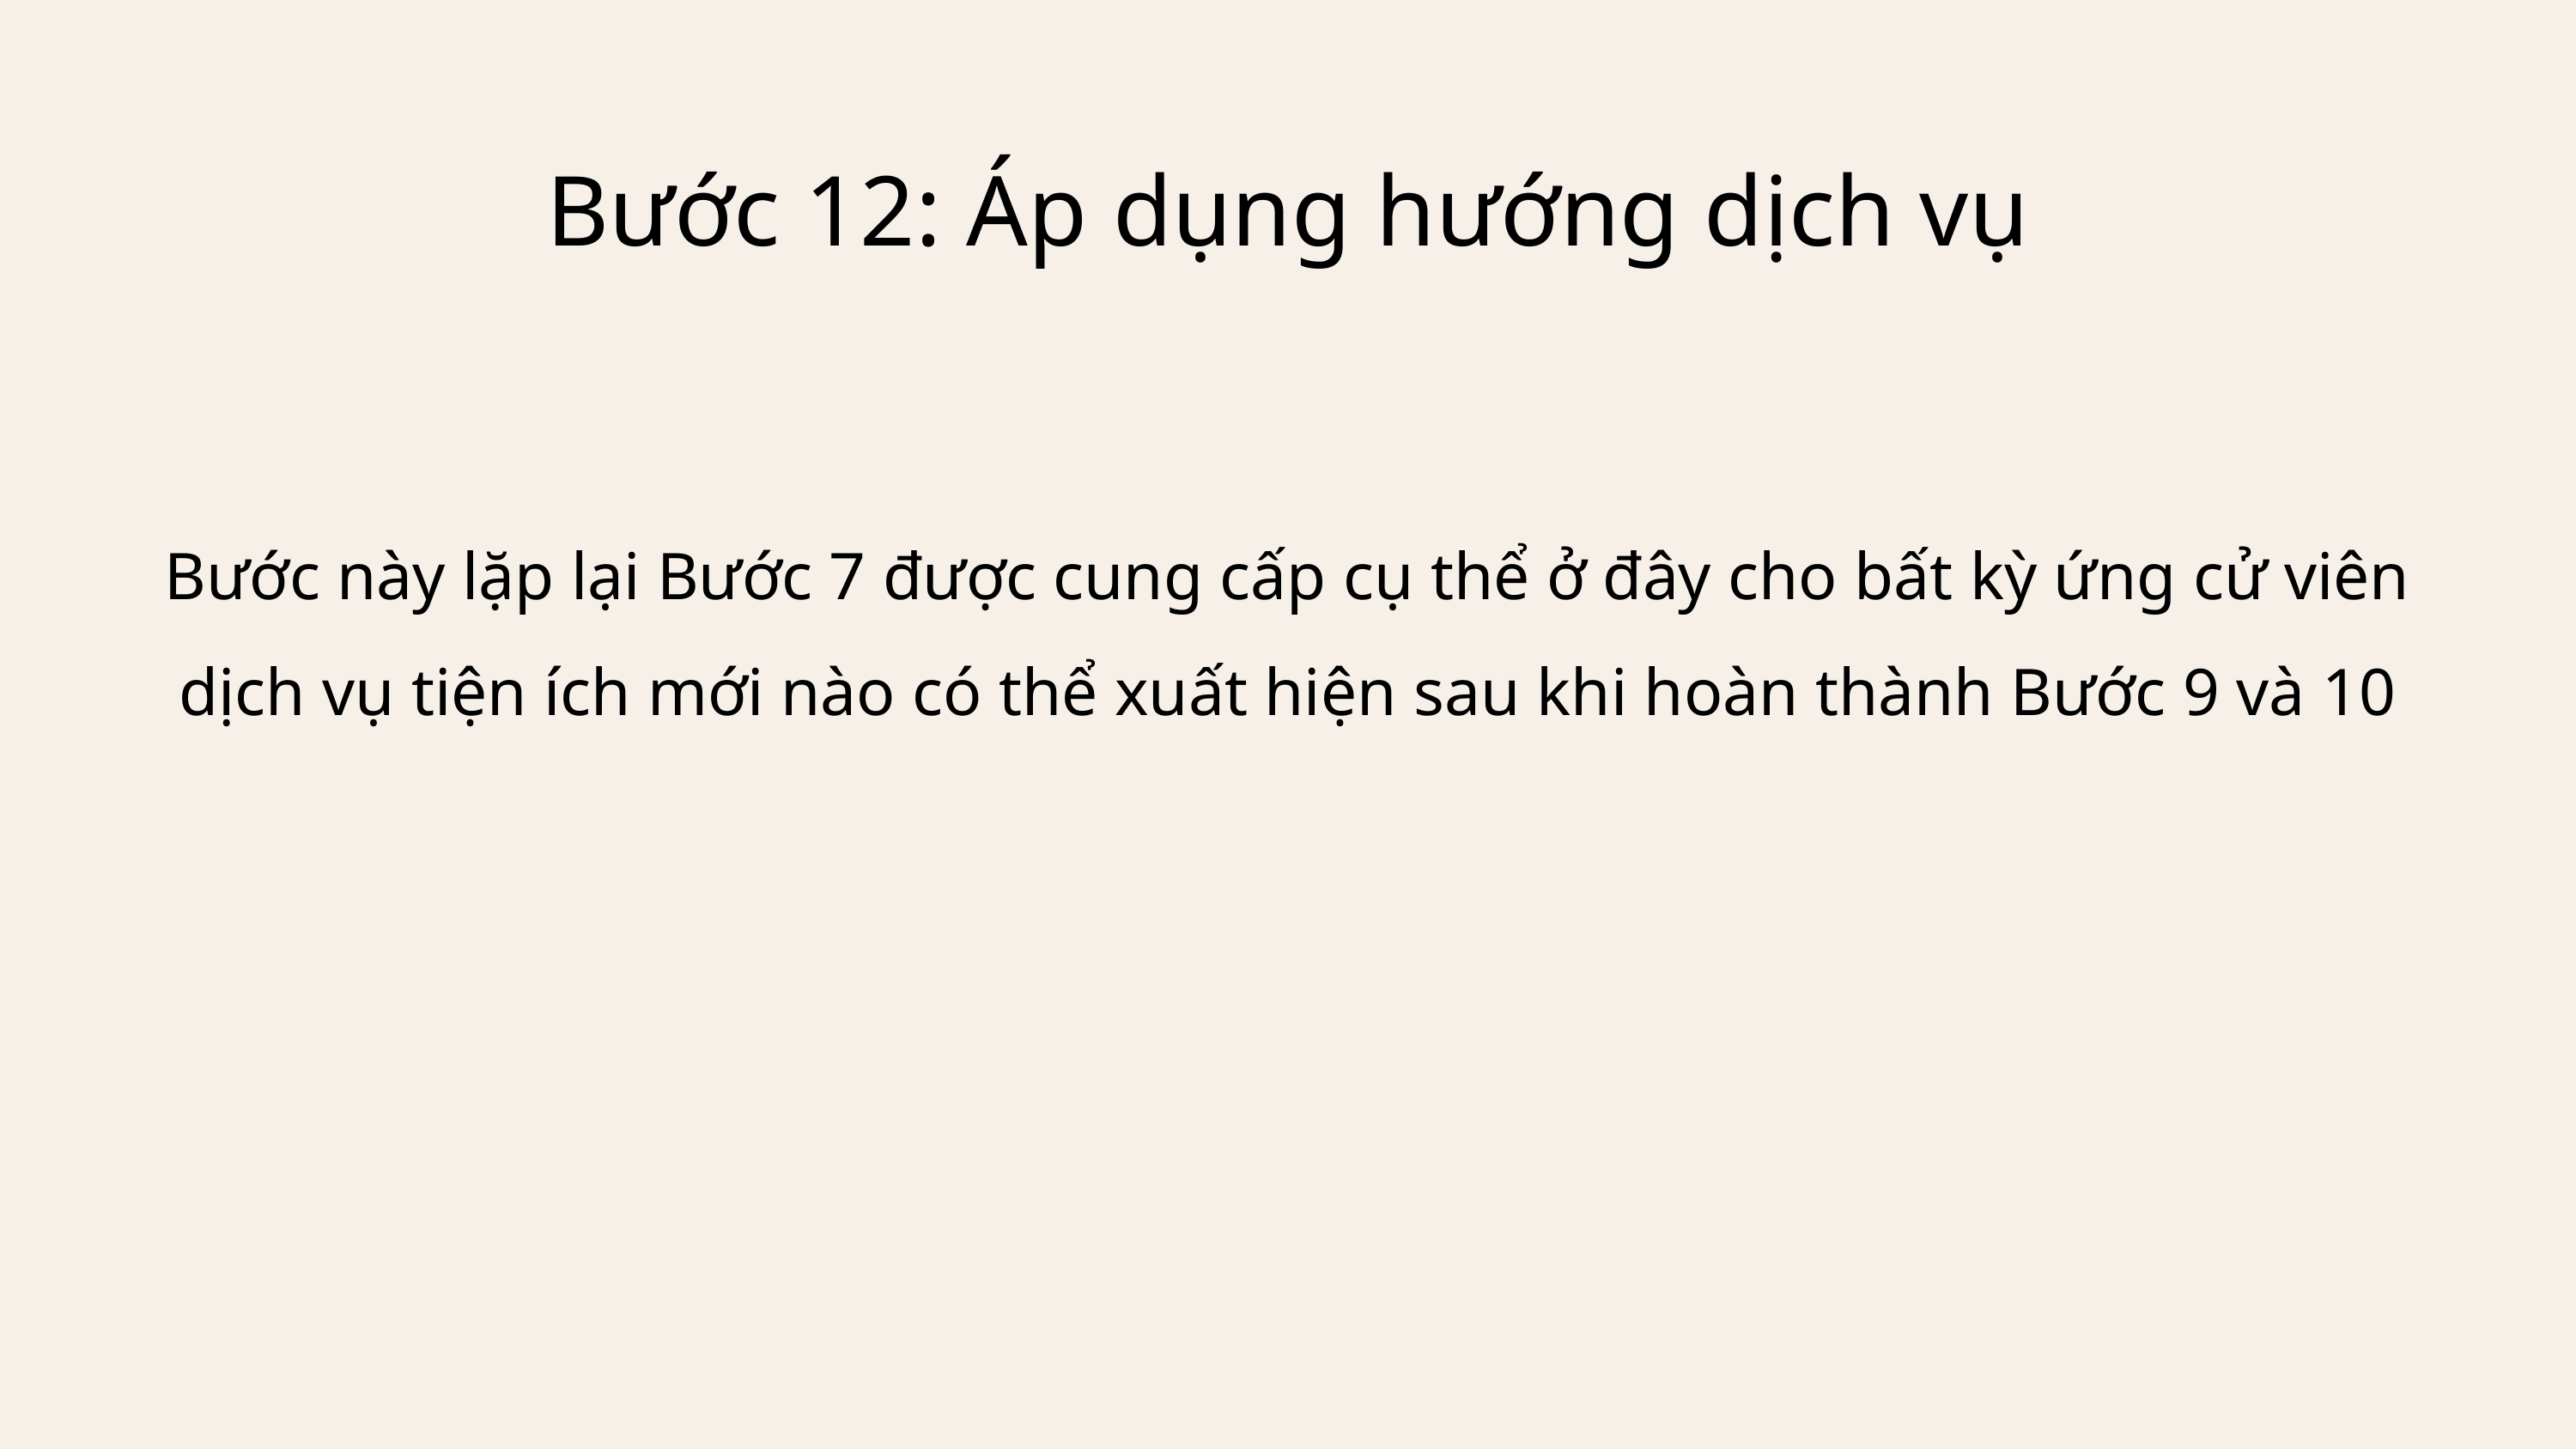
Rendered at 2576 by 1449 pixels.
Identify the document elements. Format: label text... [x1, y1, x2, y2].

text_box Bước 12: Áp dụng hướng dịch vụ Bước này lặp lại Bước 7 được cung cấp cụ thể ở đây cho bất kỳ ứng cử viên dịch vụ tiện ích mới nào có thể xuất hiện sau khi hoàn thành Bước 9 và 10 [112, 149, 2464, 729]
